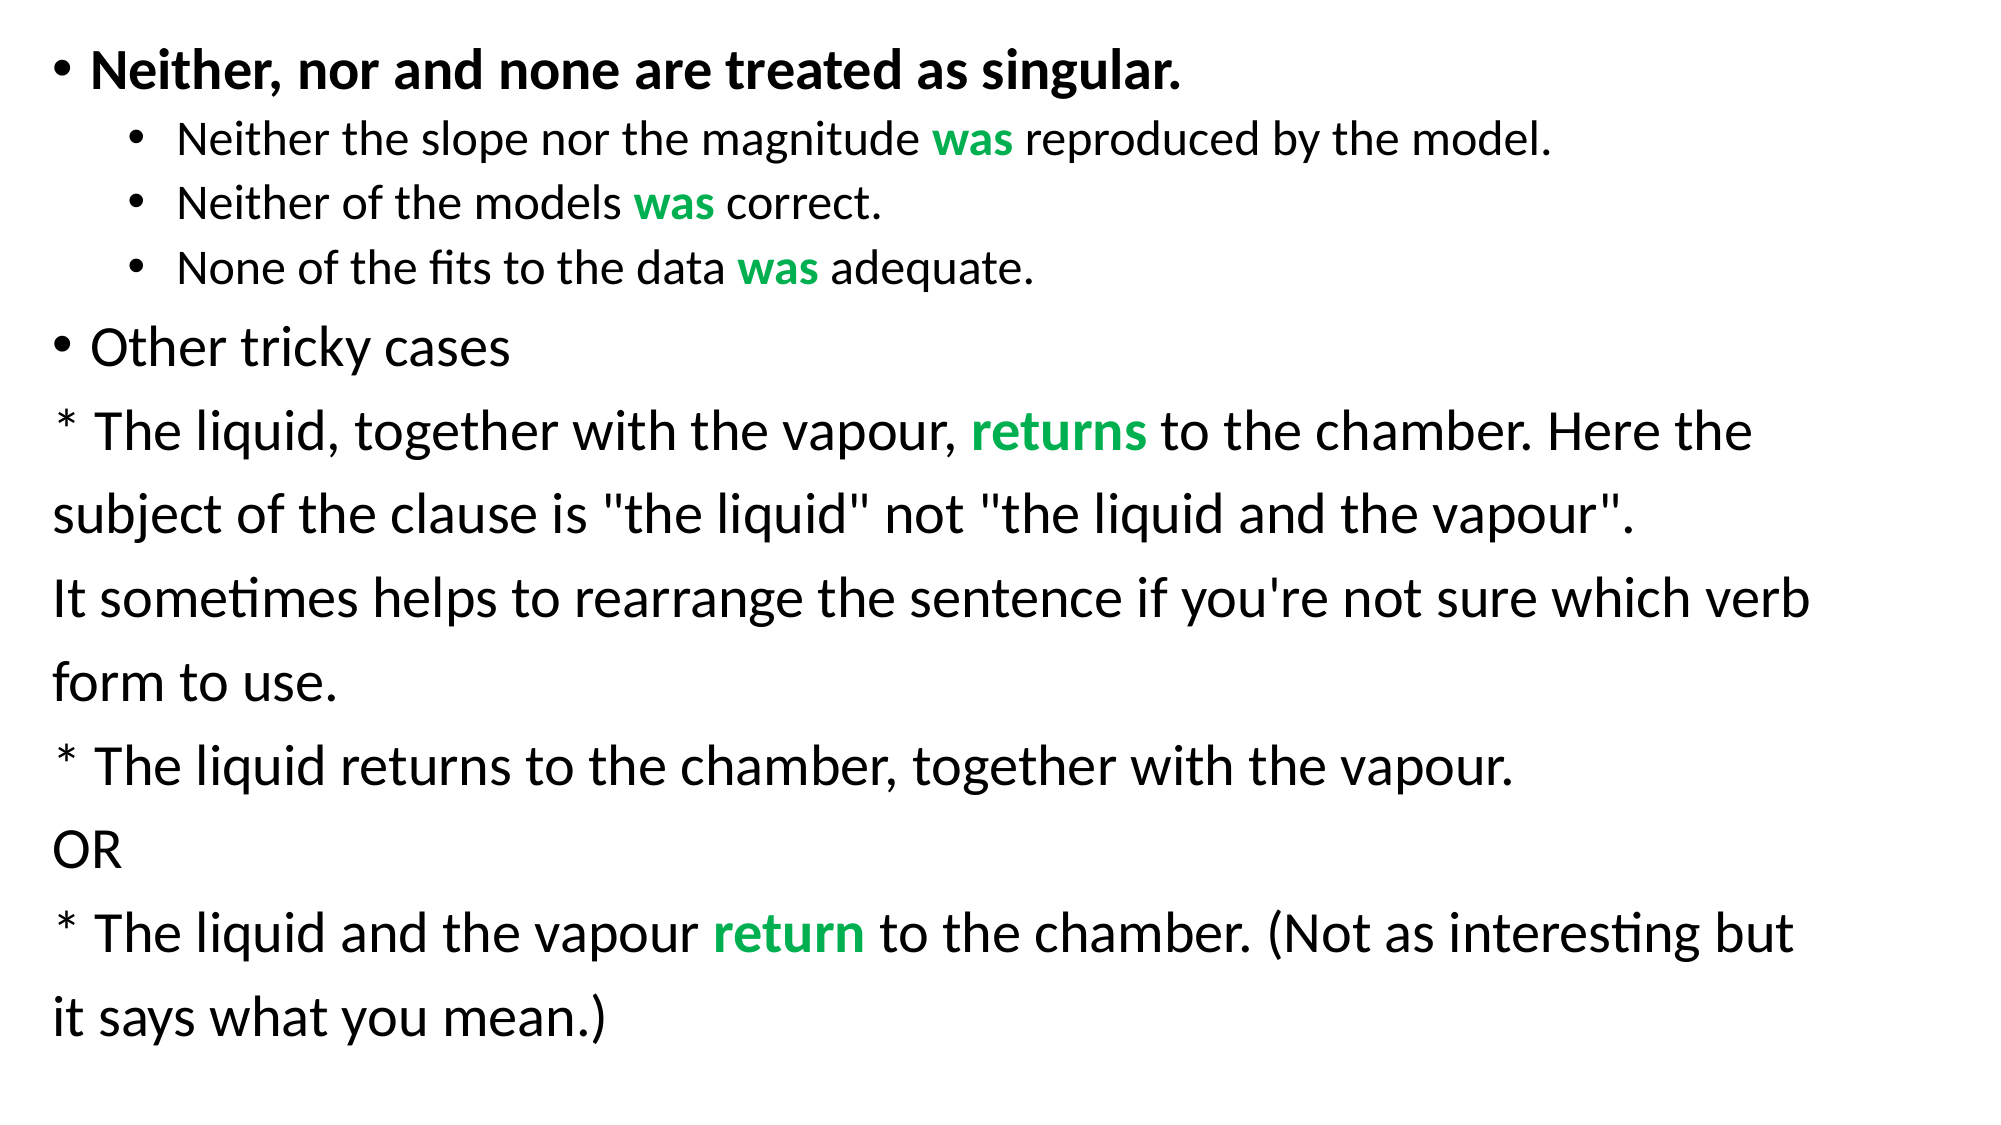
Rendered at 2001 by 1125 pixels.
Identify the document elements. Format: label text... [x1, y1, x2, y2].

list Neither, nor and none are treated as singular. Neither the slope nor the magnitude was reproduced by the model. Neither of the models was correct. None of the fits to the data was adequate. Other tricky cases * The liquid, together with the vapour, returns to the chamber. Here the subject of the clause is "the liquid" not "the liquid and the vapour". It sometimes helps to rearrange the sentence if you're not sure which verb form to use. * The liquid returns to the chamber, together with the vapour. OR * The liquid and the vapour return to the chamber. (Not as interesting but it says what you mean.) [37, 31, 1905, 1067]
